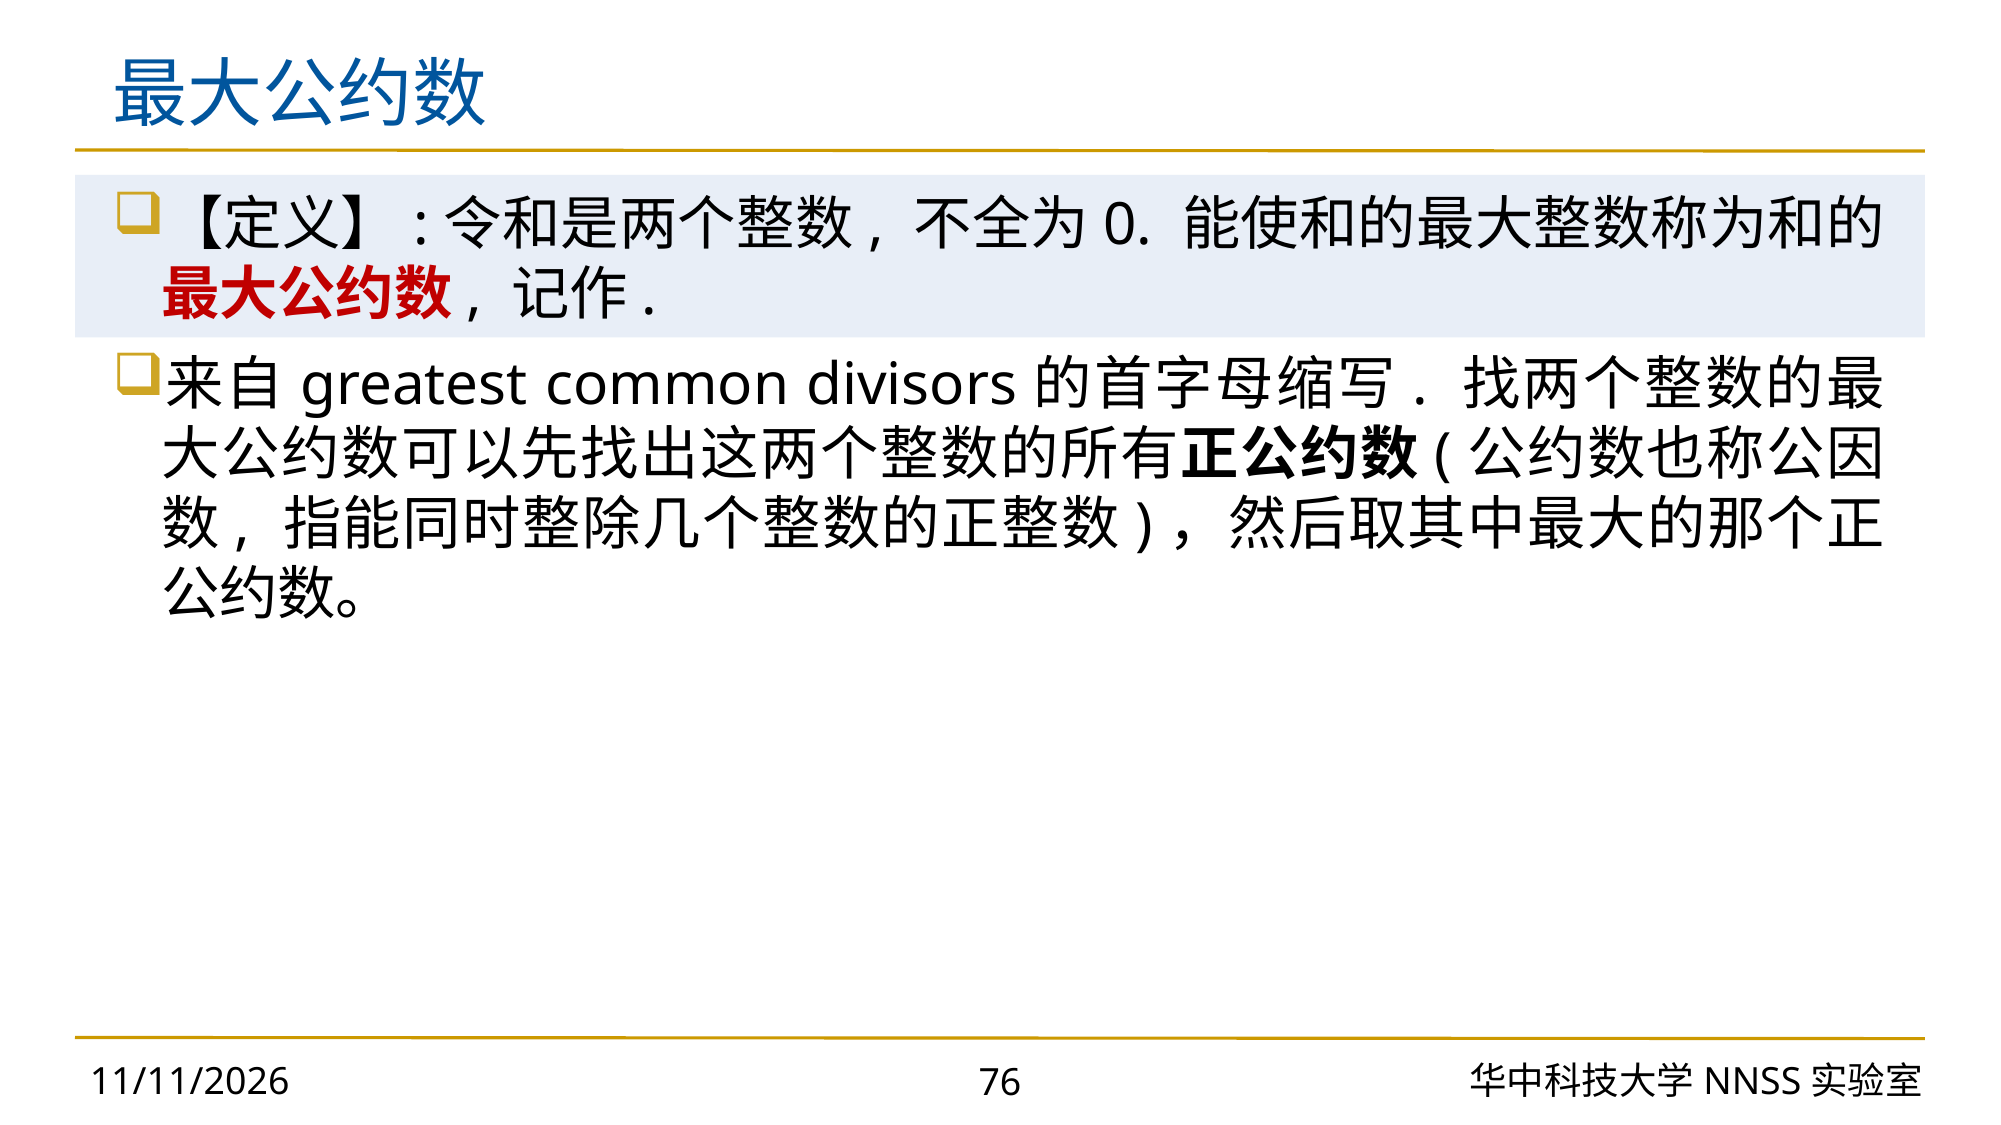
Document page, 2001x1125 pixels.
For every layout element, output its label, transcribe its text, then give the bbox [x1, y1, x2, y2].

title 最大公约数 [97, 44, 1900, 149]
text_box [74, 174, 1926, 338]
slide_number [75, 1050, 550, 1111]
slide_number 76 [699, 1050, 1262, 1111]
footer 华中科技大学NNSS实验室 [1262, 1050, 1938, 1113]
